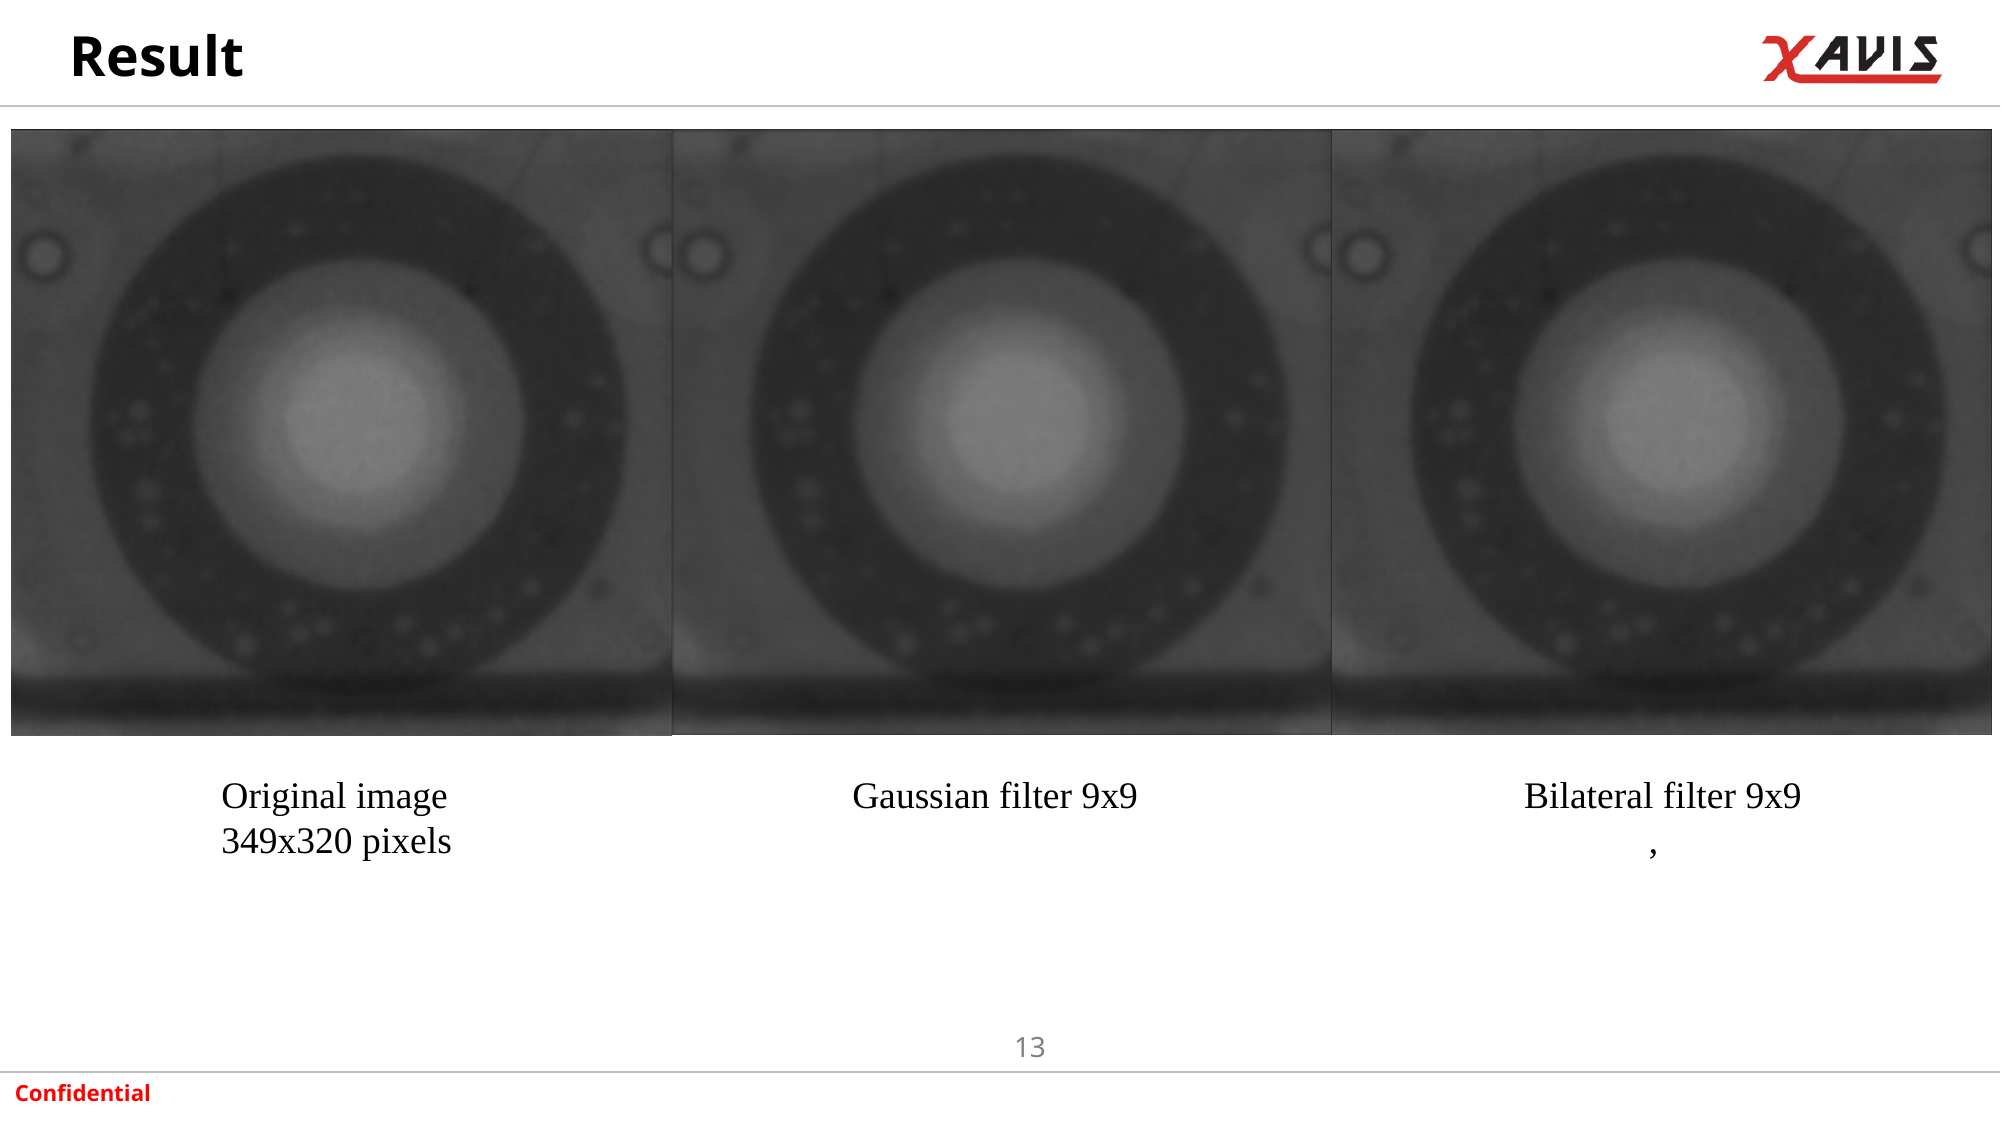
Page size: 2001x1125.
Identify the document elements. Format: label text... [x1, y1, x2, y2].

text_box Original image 349x320 pixels [206, 764, 467, 869]
title Result [55, 23, 1270, 85]
picture [1756, 26, 1946, 89]
picture [11, 129, 1992, 736]
